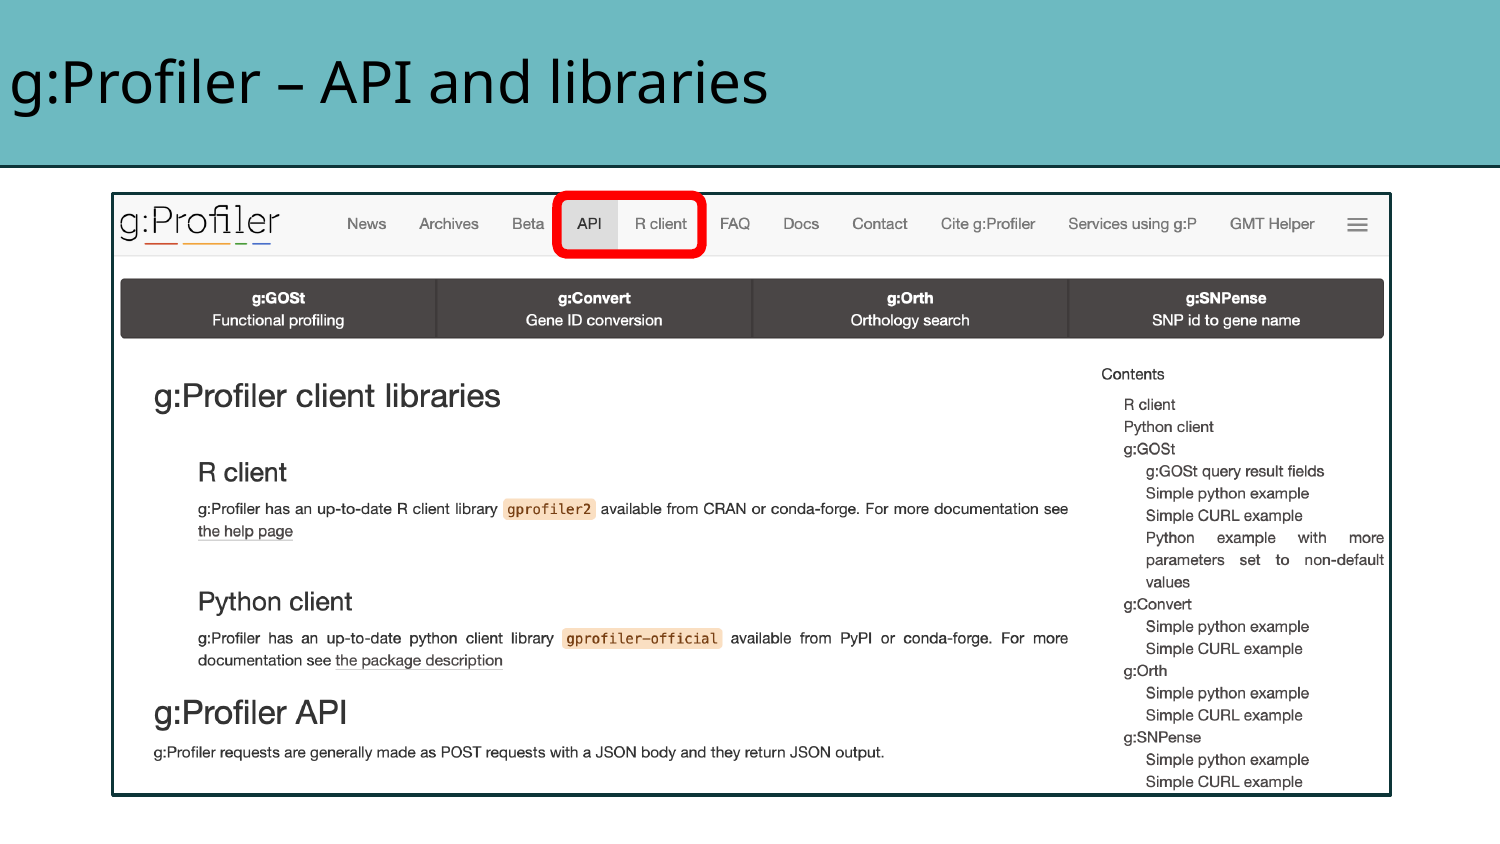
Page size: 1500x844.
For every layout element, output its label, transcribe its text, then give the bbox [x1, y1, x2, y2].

title g:Profiler – API and libraries [0, 0, 1500, 168]
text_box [113, 195, 1390, 794]
